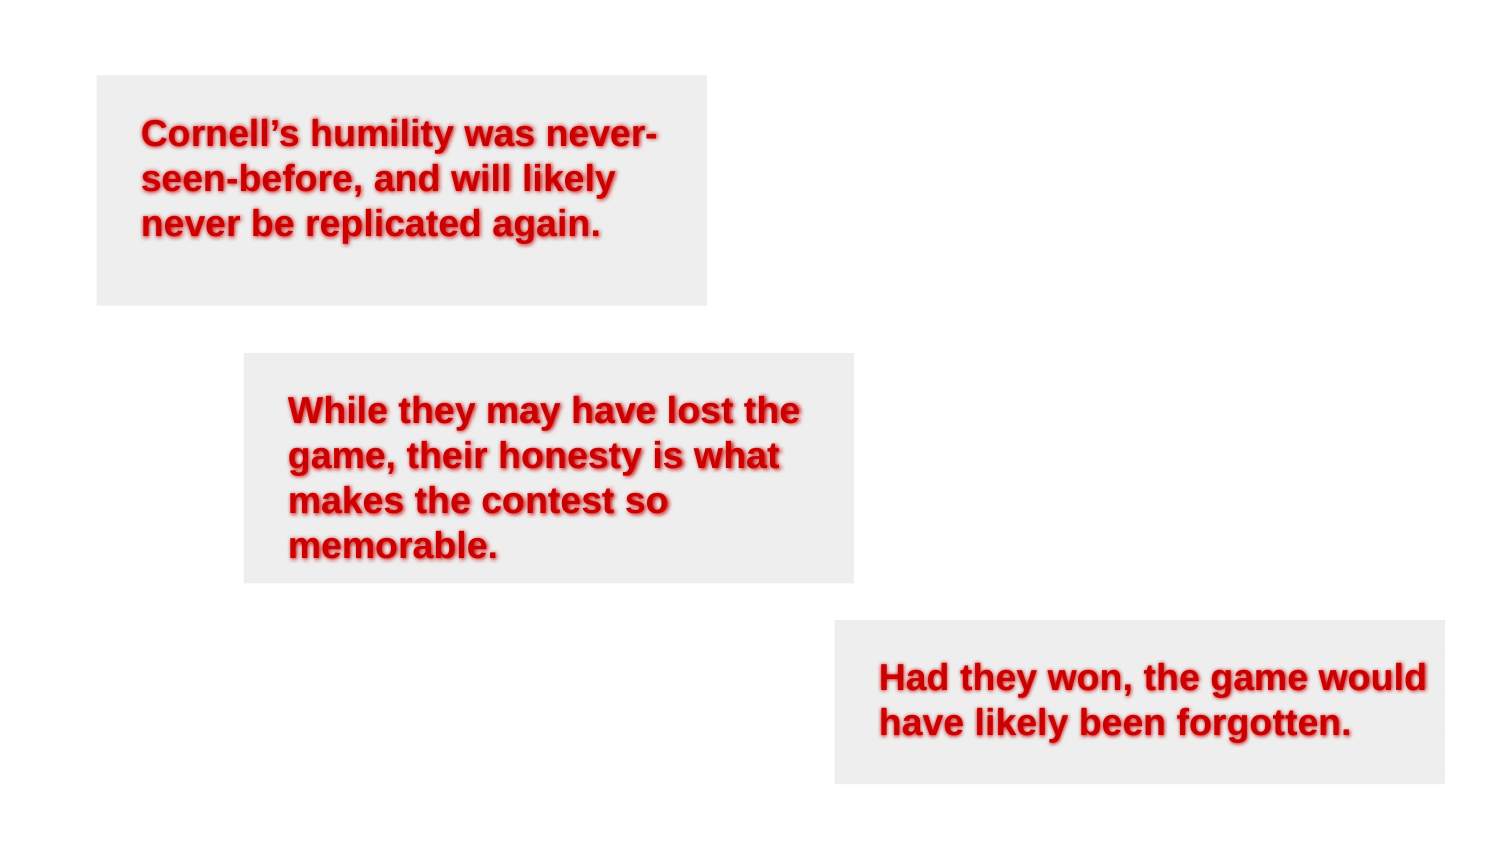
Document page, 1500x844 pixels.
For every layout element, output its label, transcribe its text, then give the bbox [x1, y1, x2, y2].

text_box [243, 353, 854, 584]
text_box [834, 620, 1445, 785]
text_box Cornell’s humility was never-seen-before, and will likely never be replicated again. [125, 93, 707, 259]
text_box [96, 75, 707, 306]
text_box Had they won, the game would have likely been forgotten. [863, 638, 1445, 759]
text_box While they may have lost the game, their honesty is what makes the contest so memorable. [272, 371, 854, 582]
